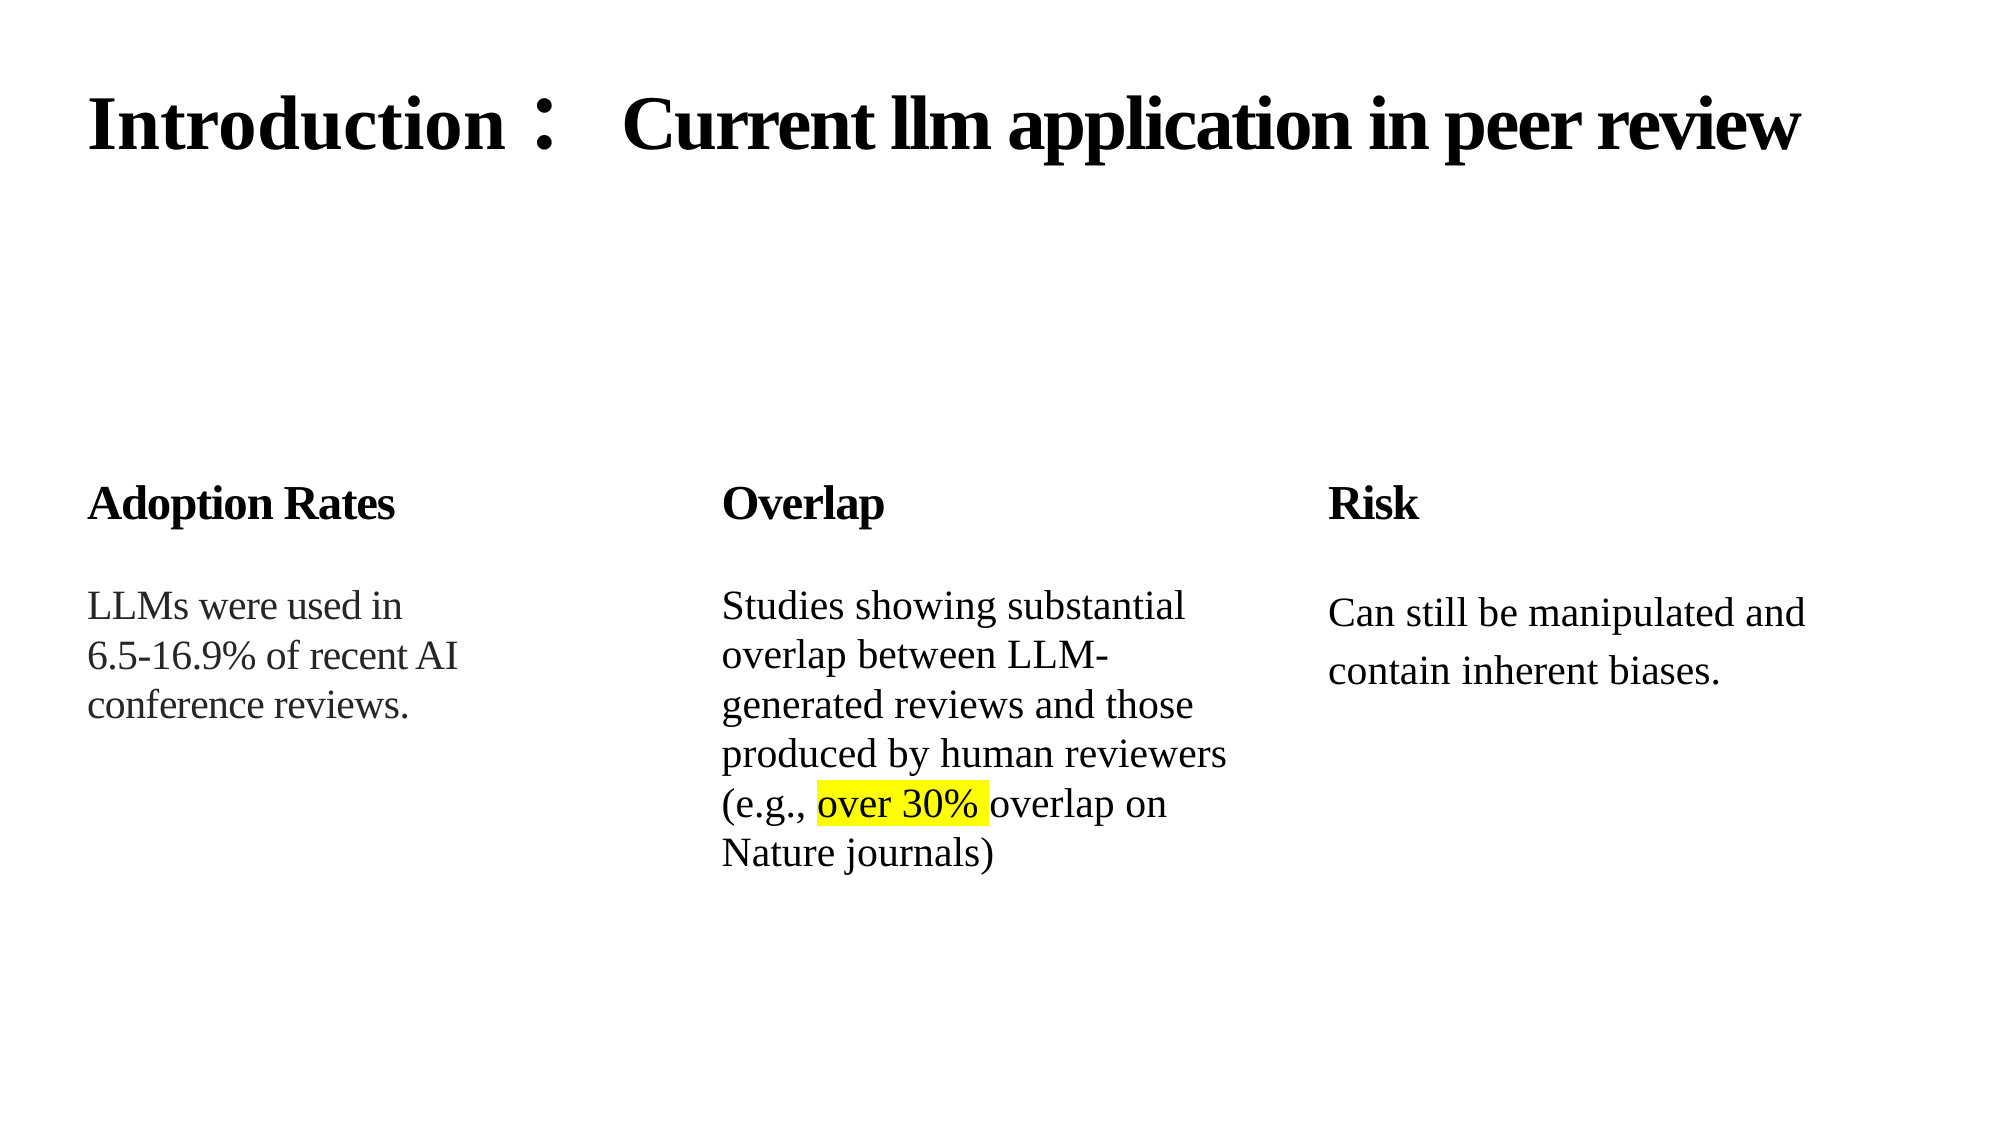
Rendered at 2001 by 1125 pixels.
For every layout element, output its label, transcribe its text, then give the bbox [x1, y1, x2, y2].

text_box Can still be manipulated and contain inherent biases. [1328, 577, 1872, 677]
text_box Studies showing substantial overlap between LLM-generated reviews and those produced by human reviewers (e.g., over 30% overlap on Nature journals) [721, 578, 1266, 678]
text_box Risk [1328, 481, 1716, 531]
text_box LLMs were used in 6.5-16.9% of recent AI conference reviews. [87, 578, 475, 678]
text_box Adoption Rates [87, 481, 475, 531]
text_box Introduction：Current llm application in peer review [86, 68, 1716, 166]
text_box Overlap [721, 481, 1110, 531]
